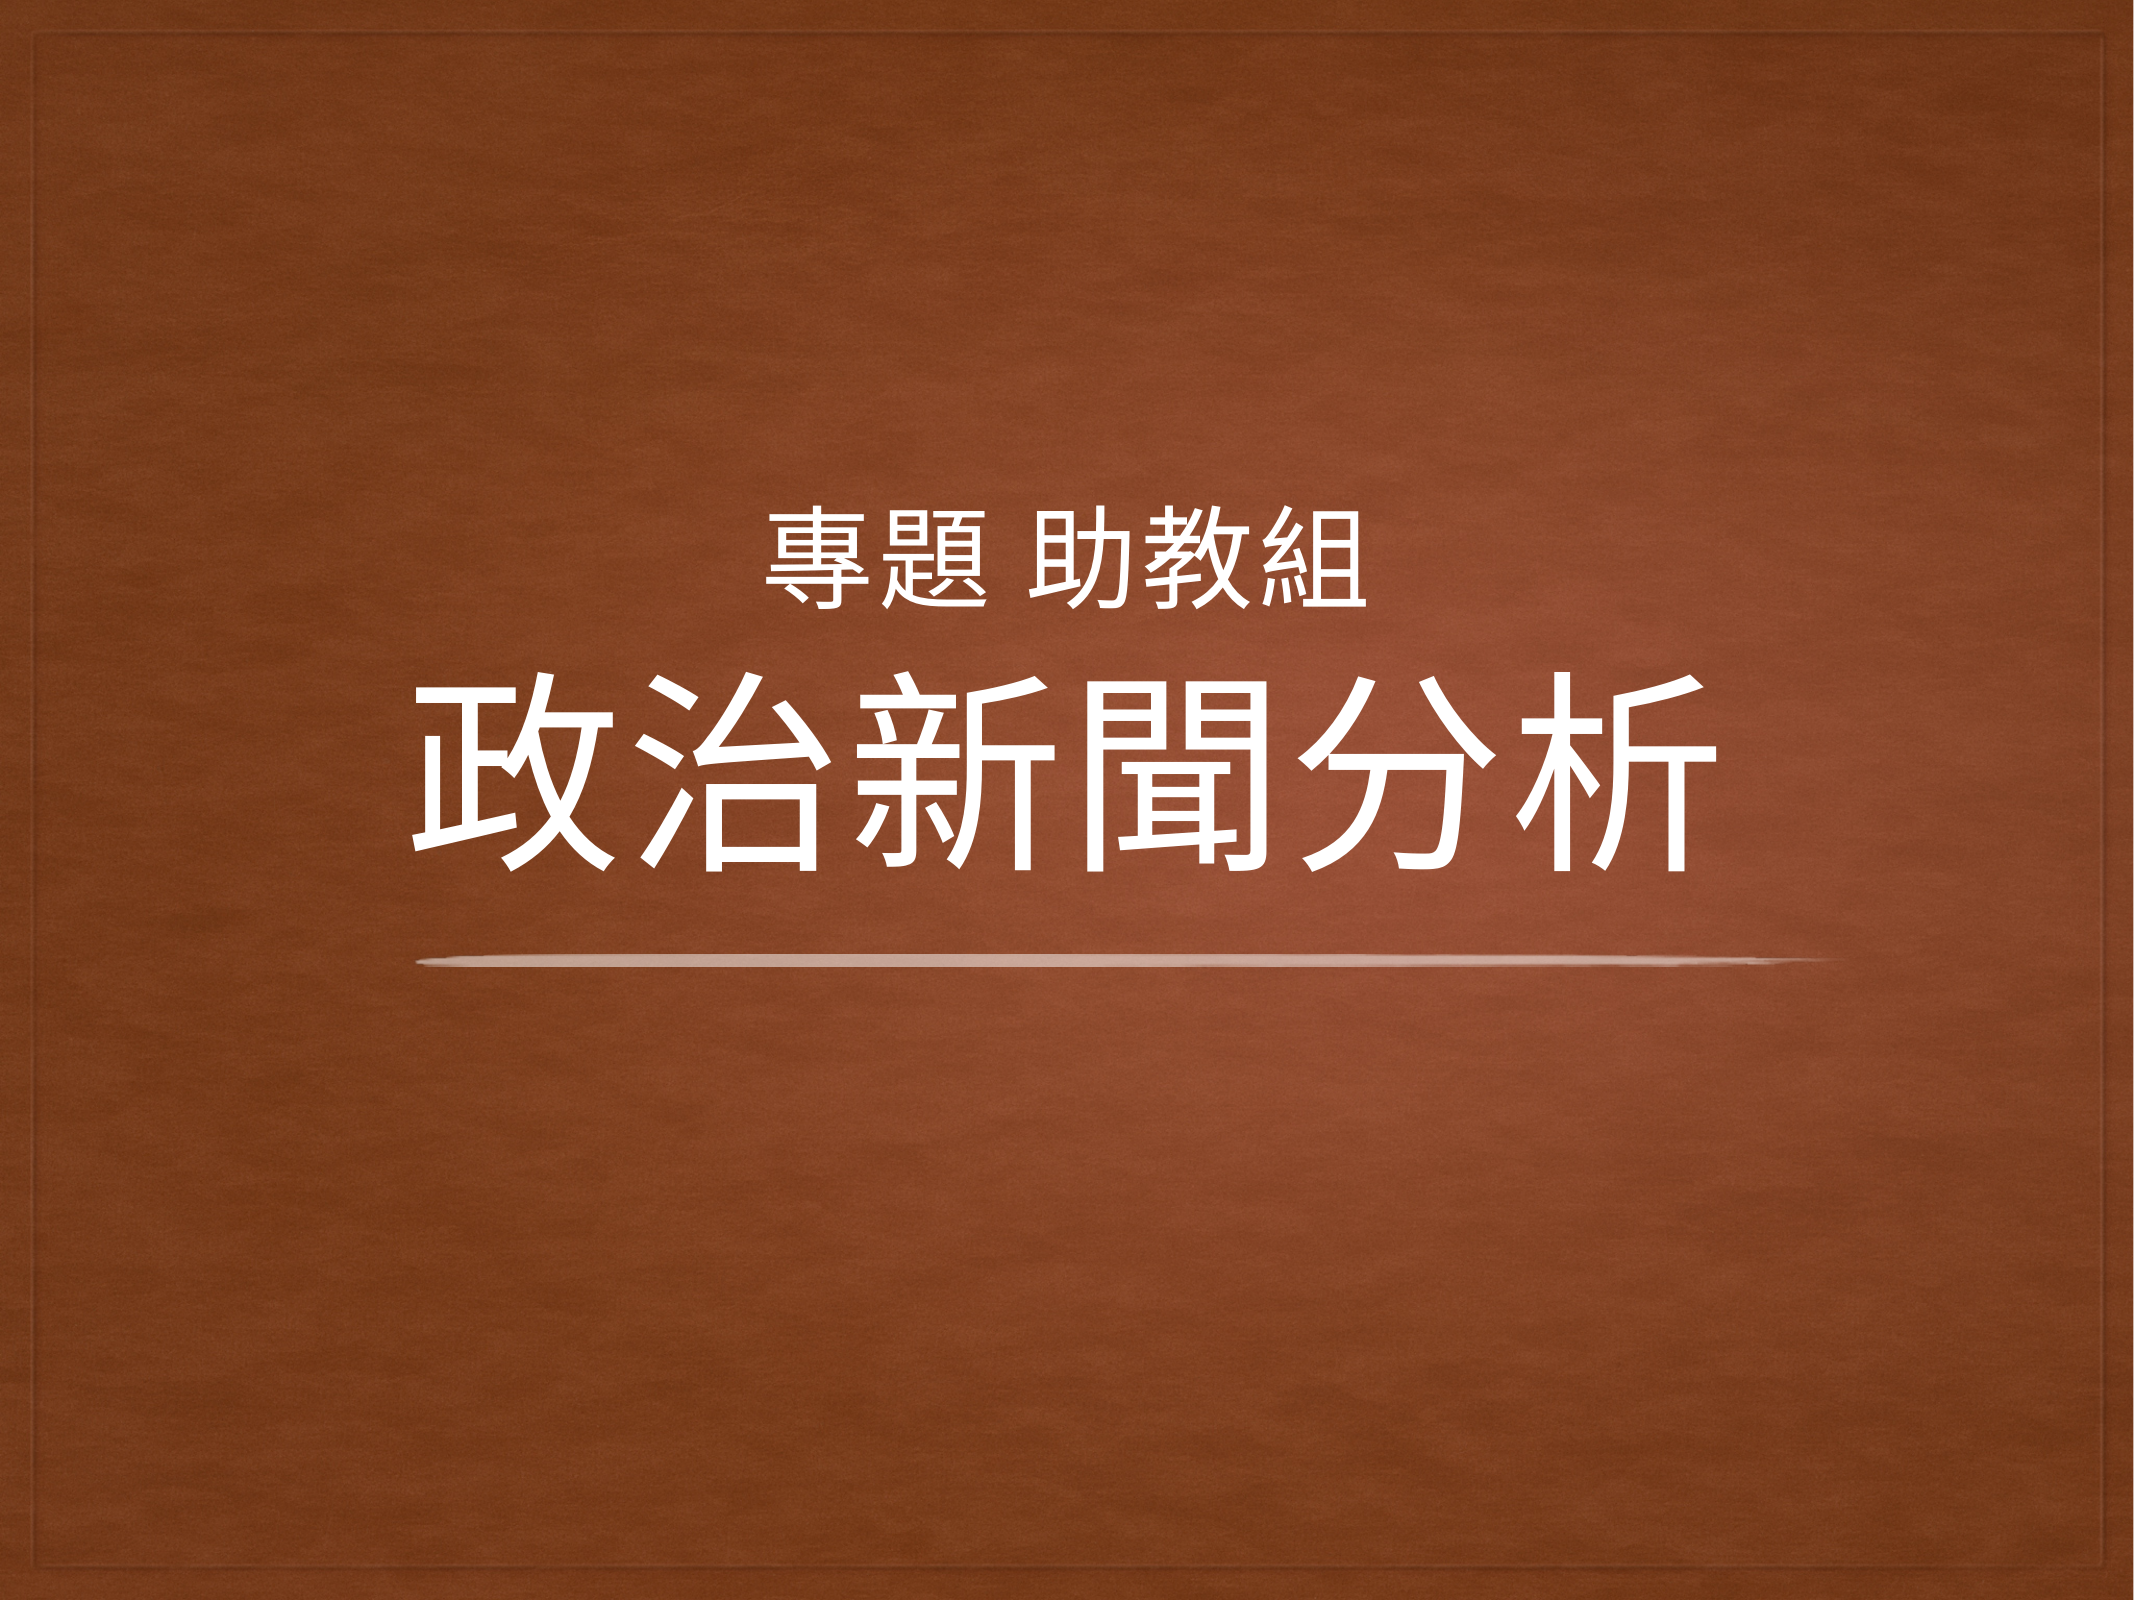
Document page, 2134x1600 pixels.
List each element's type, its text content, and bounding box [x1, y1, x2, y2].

picture [0, 0, 2134, 1600]
subtitle 專題 助教組 [109, 339, 2024, 632]
title 政治新聞分析 [109, 632, 2024, 1268]
